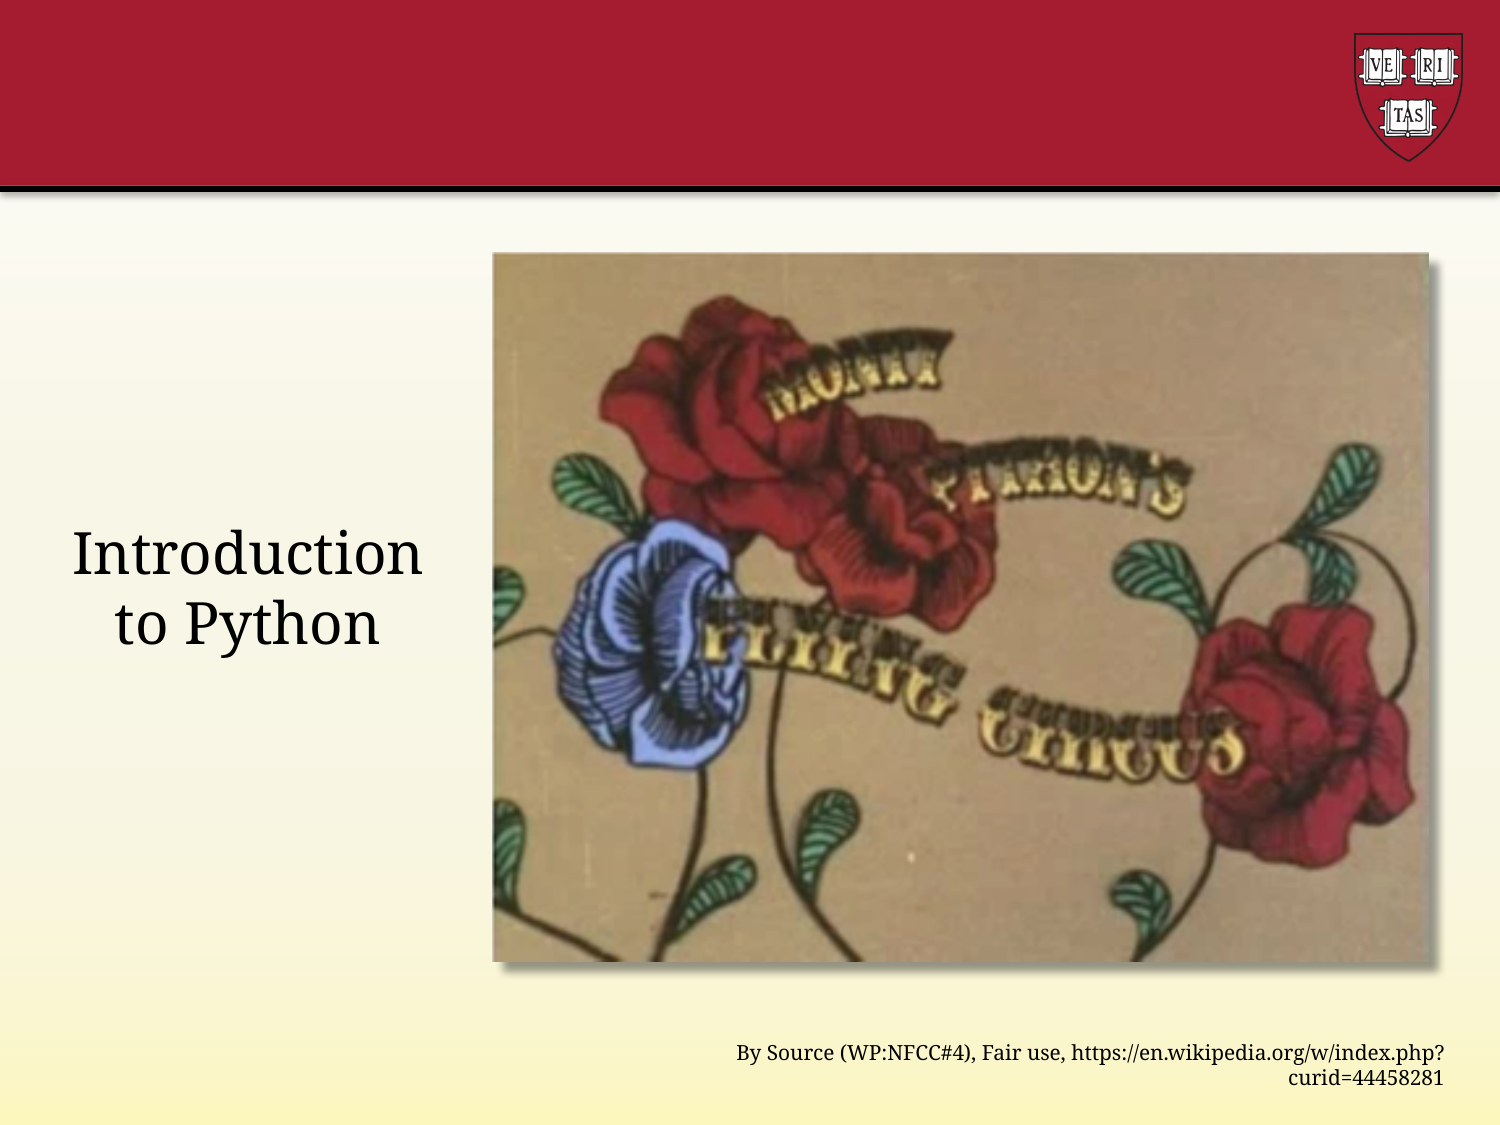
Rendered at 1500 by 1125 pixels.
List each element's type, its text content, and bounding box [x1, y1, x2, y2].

picture [0, 0, 1500, 186]
picture [0, 192, 1500, 1125]
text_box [492, 252, 1460, 1099]
title Introduction to Python [33, 465, 463, 707]
